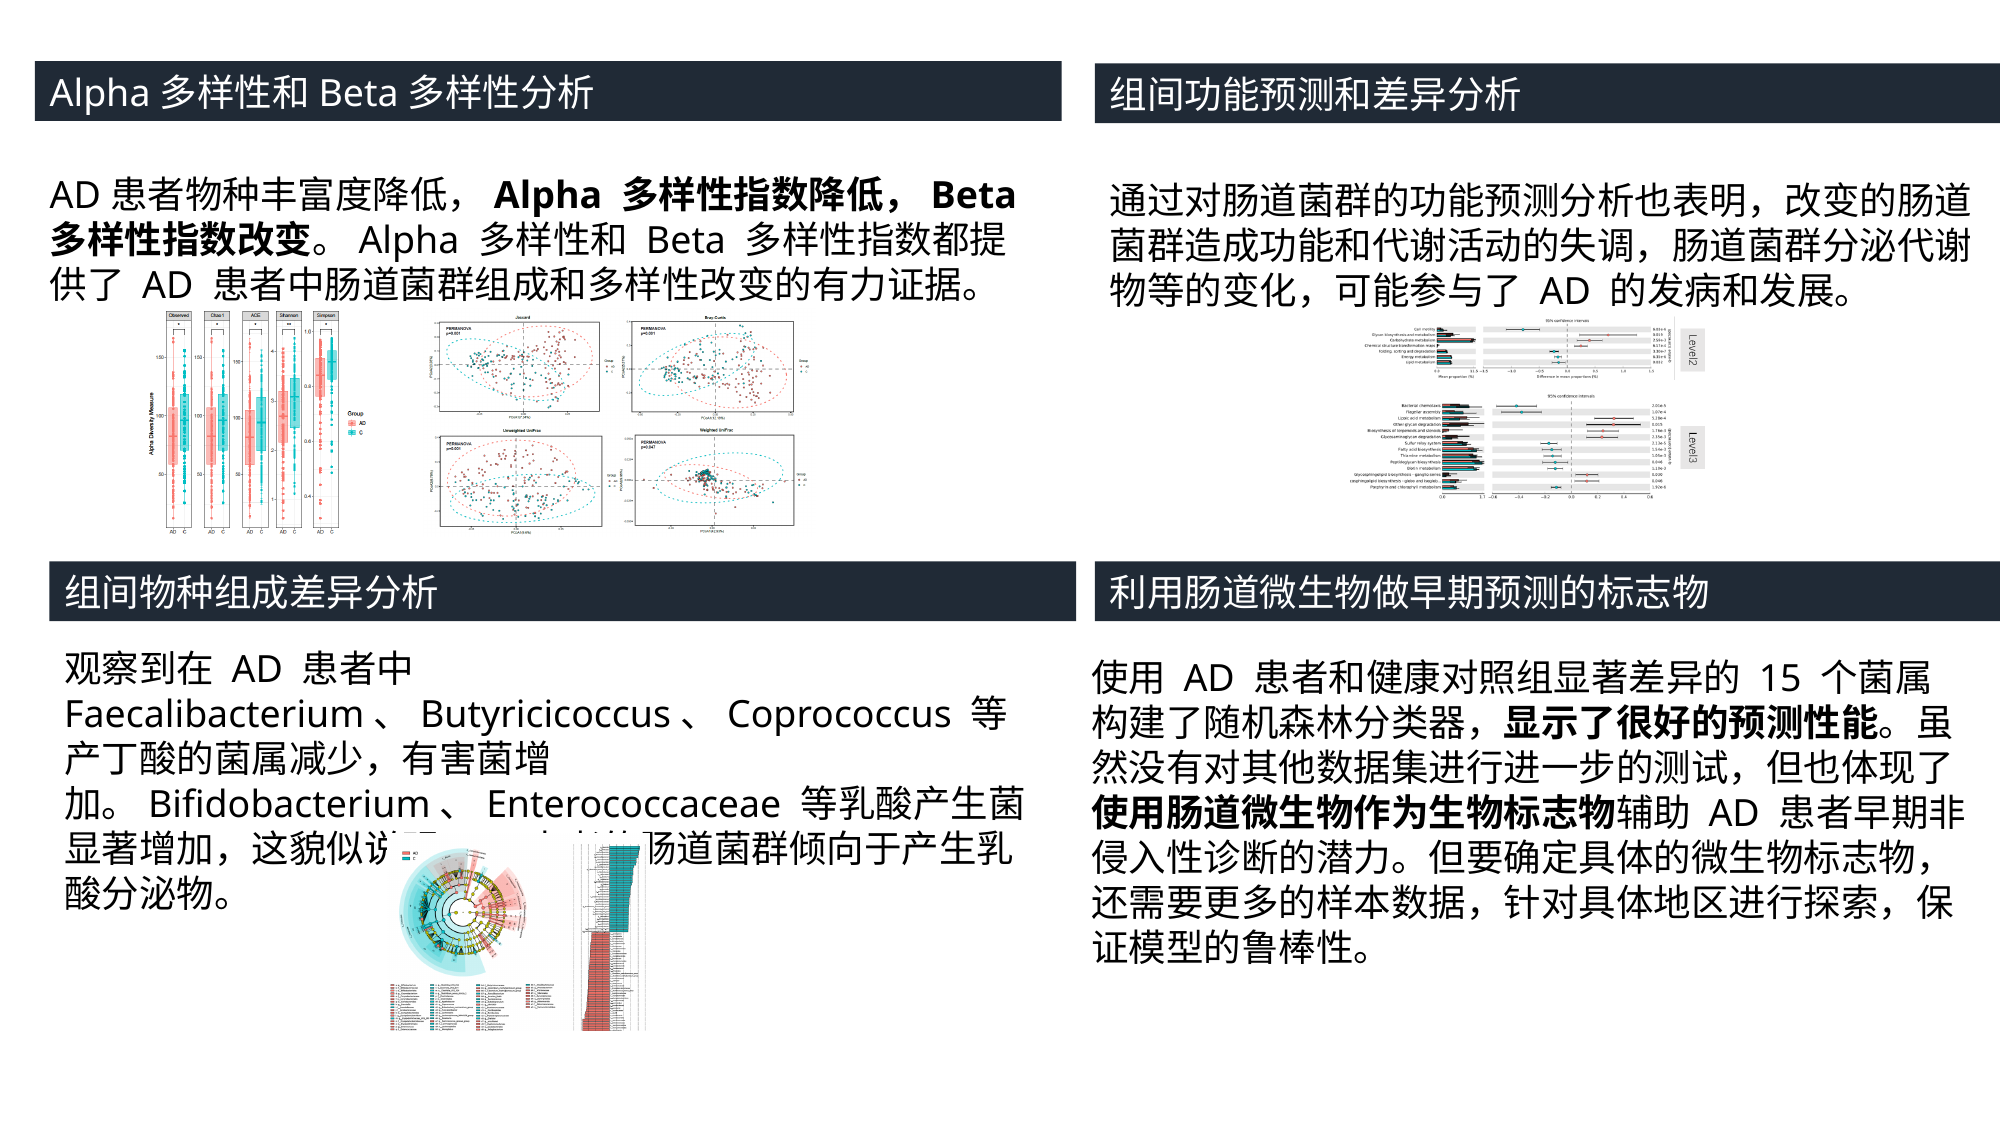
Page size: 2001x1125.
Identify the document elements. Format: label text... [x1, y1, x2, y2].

picture [1350, 315, 1708, 500]
picture [387, 833, 650, 1031]
text_box 观察到在 AD 患者中 Faecalibacterium、Butyricicoccus、Coprococcus 等产丁酸的菌属减少，有害菌增加。Bifidobacterium、Enterococcaceae 等乳酸产生菌显著增加，这貌似说明 AD 患者的肠道菌群倾向于产生乳酸分泌物。 [49, 637, 1050, 923]
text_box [146, 308, 371, 537]
text_box Alpha多样性和Beta多样性分析 [34, 61, 1062, 121]
text_box AD患者物种丰富度降低，Alpha 多样性指数降低，Beta 多样性指数改变。Alpha 多样性和 Beta 多样性指数都提供了 AD 患者中肠道菌群组成和多样性改变的有力证据。 [34, 164, 1036, 314]
text_box 组间物种组成差异分析 [49, 561, 1077, 622]
text_box 利用肠道微生物做早期预测的标志物 [1094, 561, 2000, 622]
text_box 通过对肠道菌群的功能预测分析也表明，改变的肠道菌群造成功能和代谢活动的失调，肠道菌群分泌代谢物等的变化，可能参与了 AD 的发病和发展。 [1094, 169, 2000, 320]
text_box 使用 AD 患者和健康对照组显著差异的 15 个菌属构建了随机森林分类器，显示了很好的预测性能。虽然没有对其他数据集进行进一步的测试，但也体现了使用肠道微生物作为生物标志物辅助 AD 患者早期非侵入性诊断的潜力。但要确定具体的微生物标志物，还需要更多的样本数据，针对具体地区进行探索，保证模型的鲁棒性。 [1076, 647, 1982, 977]
text_box 组间功能预测和差异分析 [1094, 63, 2000, 124]
picture [423, 308, 816, 537]
